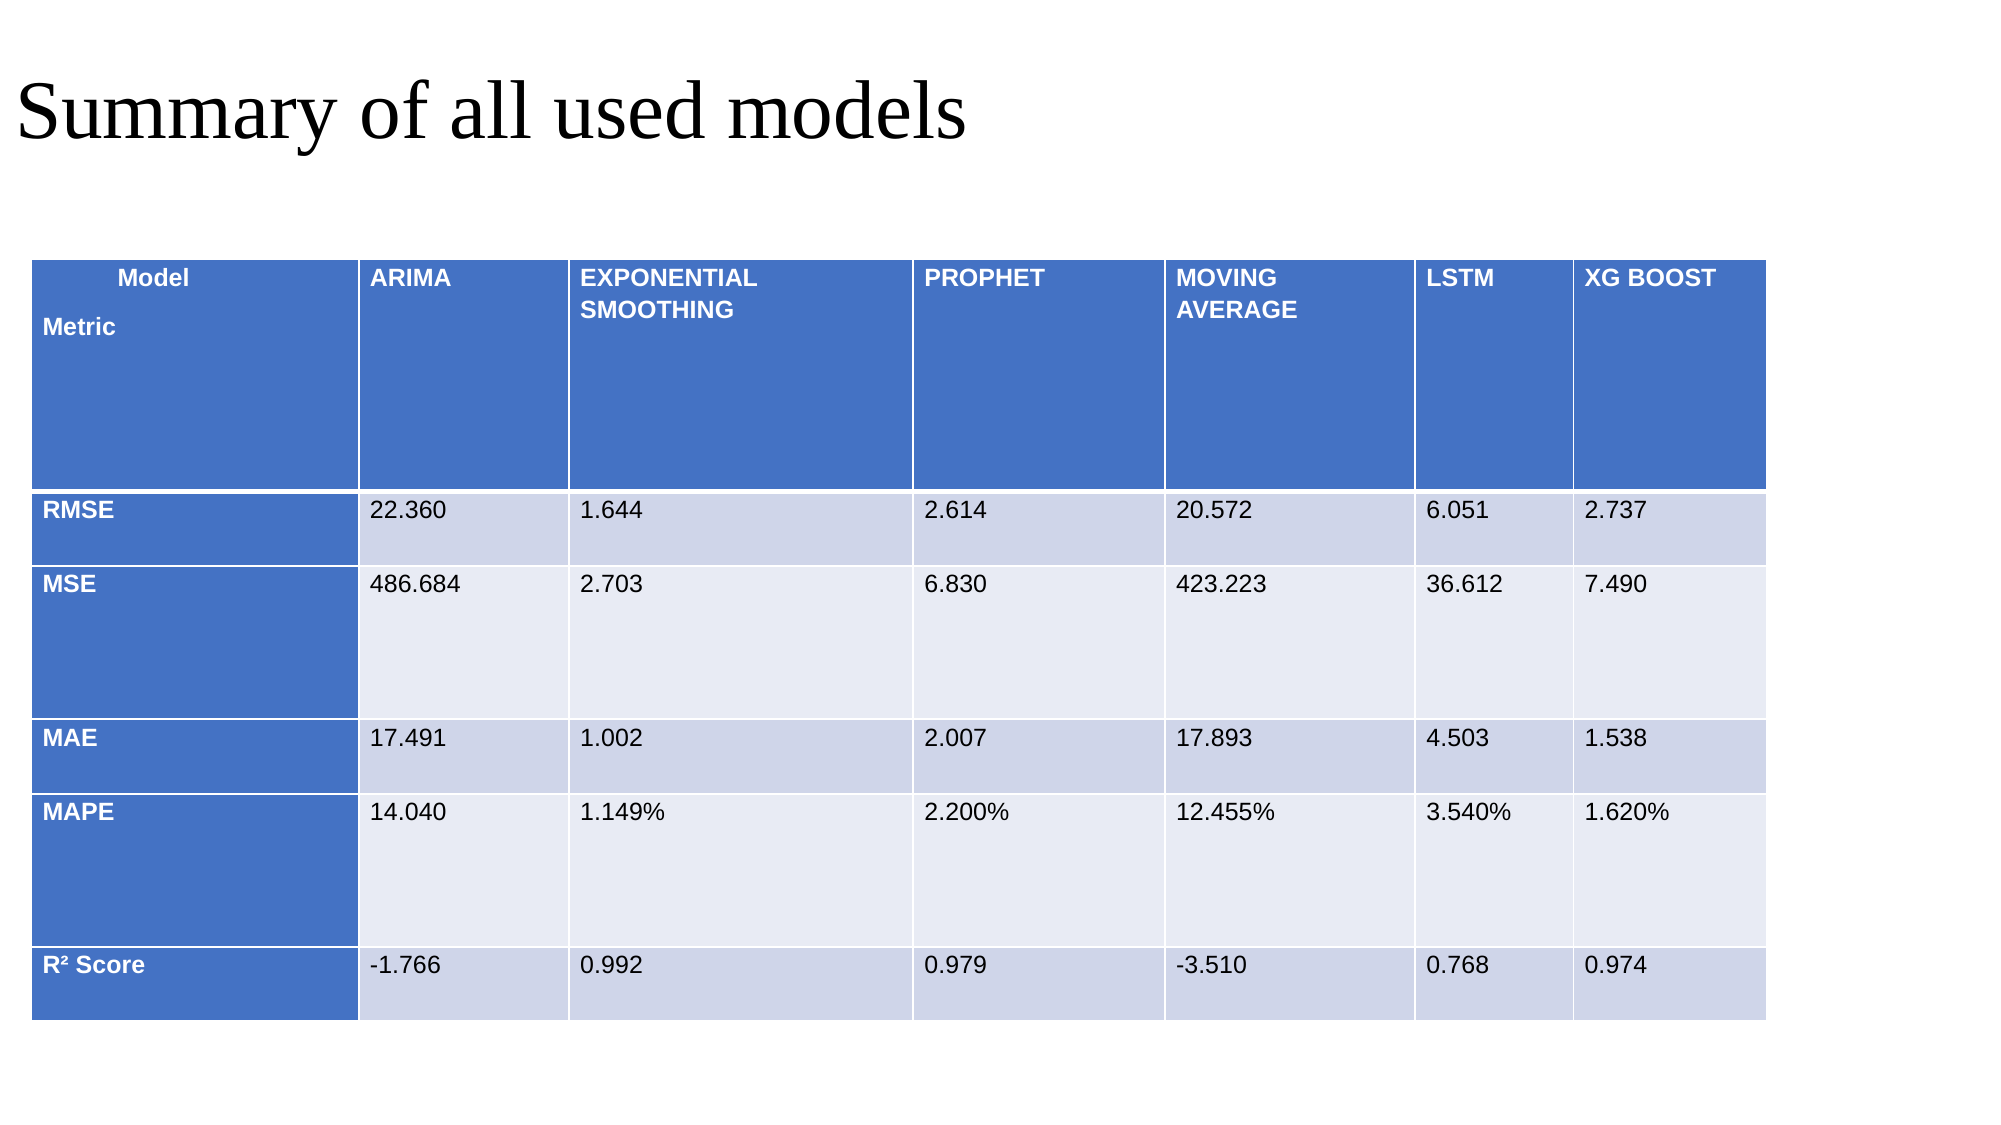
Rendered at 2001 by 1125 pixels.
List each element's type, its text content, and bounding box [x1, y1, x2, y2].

table_cell 486.684 [360, 567, 568, 718]
table_cell 12.455% [1166, 795, 1414, 946]
table_cell 6.830 [914, 567, 1164, 718]
table_cell 7.490 [1574, 567, 1766, 718]
table_cell 4.503 [1416, 720, 1573, 793]
table_cell 22.360 [360, 494, 568, 565]
table_cell 0.768 [1416, 948, 1573, 1020]
table_cell -1.766 [360, 948, 568, 1020]
table_cell MAPE [32, 795, 358, 946]
table_cell 36.612 [1416, 567, 1573, 718]
table_cell 17.893 [1166, 720, 1414, 793]
table_cell 17.491 [360, 720, 568, 793]
table_cell 2.200% [914, 795, 1164, 946]
table_cell 2.737 [1574, 494, 1766, 565]
table_header ARIMA [360, 260, 568, 489]
table_cell -3.510 [1166, 948, 1414, 1020]
table_cell 0.992 [570, 948, 912, 1020]
table_cell 1.538 [1574, 720, 1766, 793]
table_cell MAE [32, 720, 358, 793]
table_cell 14.040 [360, 795, 568, 946]
table_cell RMSE [32, 494, 358, 565]
table_cell 0.974 [1574, 948, 1766, 1020]
table_cell 1.620% [1574, 795, 1766, 946]
table_cell 2.703 [570, 567, 912, 718]
table_cell 1.002 [570, 720, 912, 793]
table_cell 20.572 [1166, 494, 1414, 565]
table_header Model Metric [32, 260, 358, 489]
table_header EXPONENTIAL SMOOTHING [570, 260, 912, 489]
table_cell 2.614 [914, 494, 1164, 565]
title Summary of all used models [0, 0, 2000, 223]
table_cell 1.149% [570, 795, 912, 946]
table_cell 1.644 [570, 494, 912, 565]
table_cell 0.979 [914, 948, 1164, 1020]
table_cell 3.540% [1416, 795, 1573, 946]
table_cell 2.007 [914, 720, 1164, 793]
table_cell 423.223 [1166, 567, 1414, 718]
table_header XG BOOST [1574, 260, 1766, 489]
table_header MOVING AVERAGE [1166, 260, 1414, 489]
table_header PROPHET [914, 260, 1164, 489]
table_cell MSE [32, 567, 358, 718]
table_cell R² Score [32, 948, 358, 1020]
table_header LSTM [1416, 260, 1573, 489]
table_cell 6.051 [1416, 494, 1573, 565]
